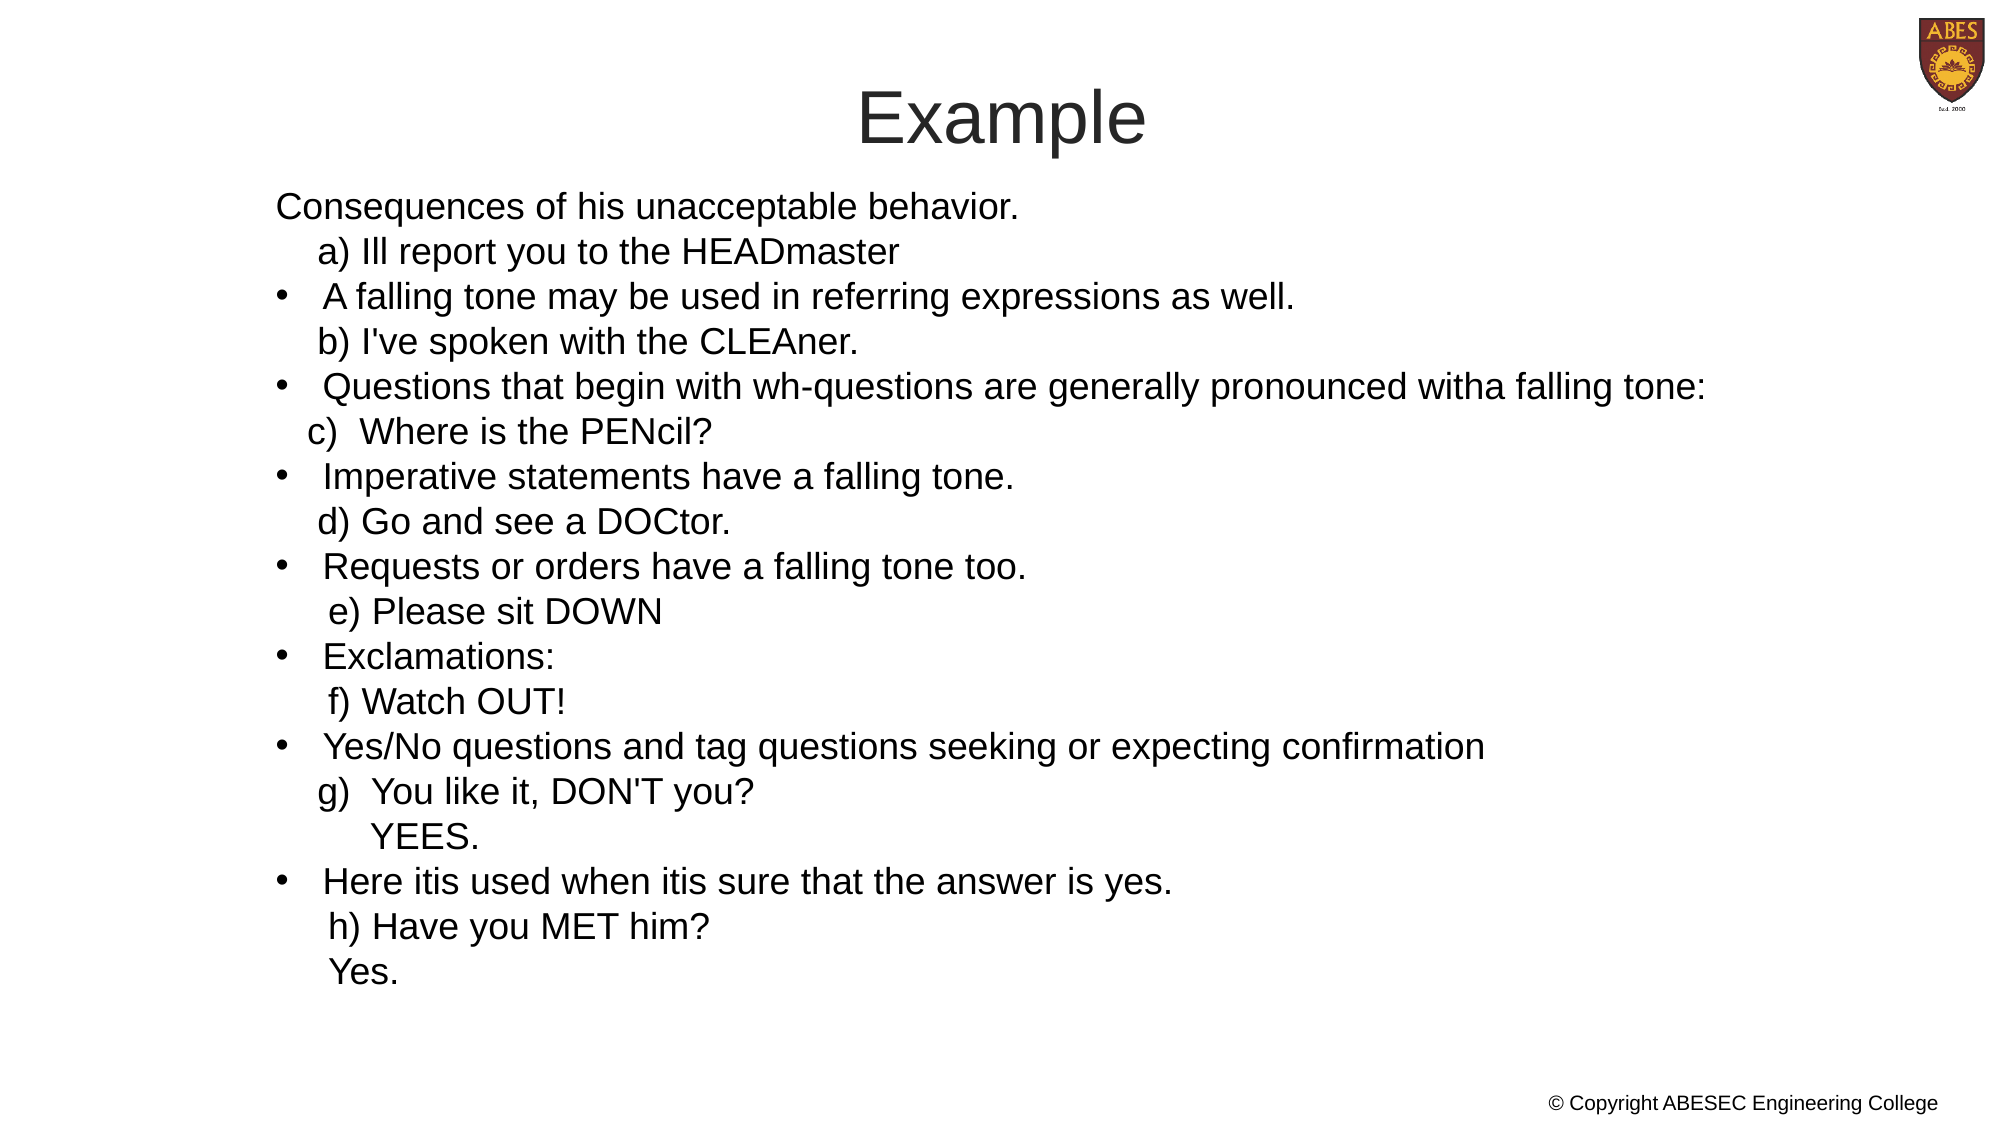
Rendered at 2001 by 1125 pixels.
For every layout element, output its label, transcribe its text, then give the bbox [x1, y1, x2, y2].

picture [1918, 16, 1985, 111]
text_box Consequences of his unacceptable behavior. a) Ill report you to the HEADmaster A falling tone may be used in referring expressions as well. b) I've spoken with the CLEAner. Questions that begin with wh-questions are generally pronounced witha falling tone: c) Where is the PENcil? Imperative statements have a falling tone. d) Go and see a DOCtor. Requests or orders have a falling tone too. e) Please sit DOWN Exclamations: f) Watch OUT! Yes/No questions and tag questions seeking or expecting confirmation g) You like it, DON'T you? YEES. Here itis used when itis sure that the answer is yes. h) Have you MET him? Yes. [260, 174, 1828, 1000]
list Example [53, 55, 1952, 175]
